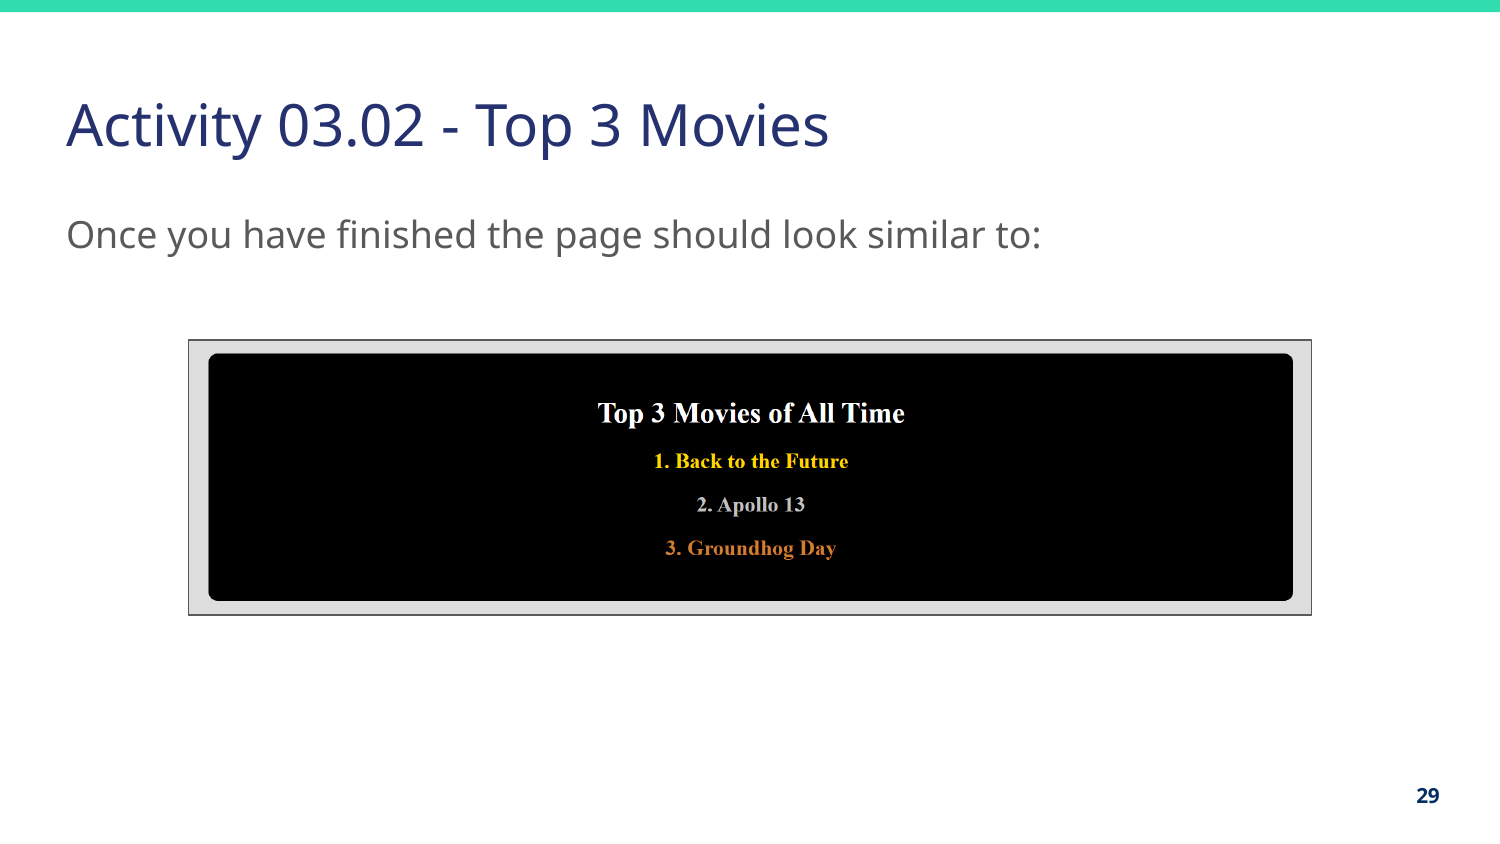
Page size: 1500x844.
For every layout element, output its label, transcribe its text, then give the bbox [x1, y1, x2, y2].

list Once you have finished the page should look similar to: [51, 189, 1449, 370]
text_box 29 [1364, 764, 1455, 830]
title Activity 03.02 - Top 3 Movies [51, 72, 1449, 167]
picture [188, 340, 1312, 615]
